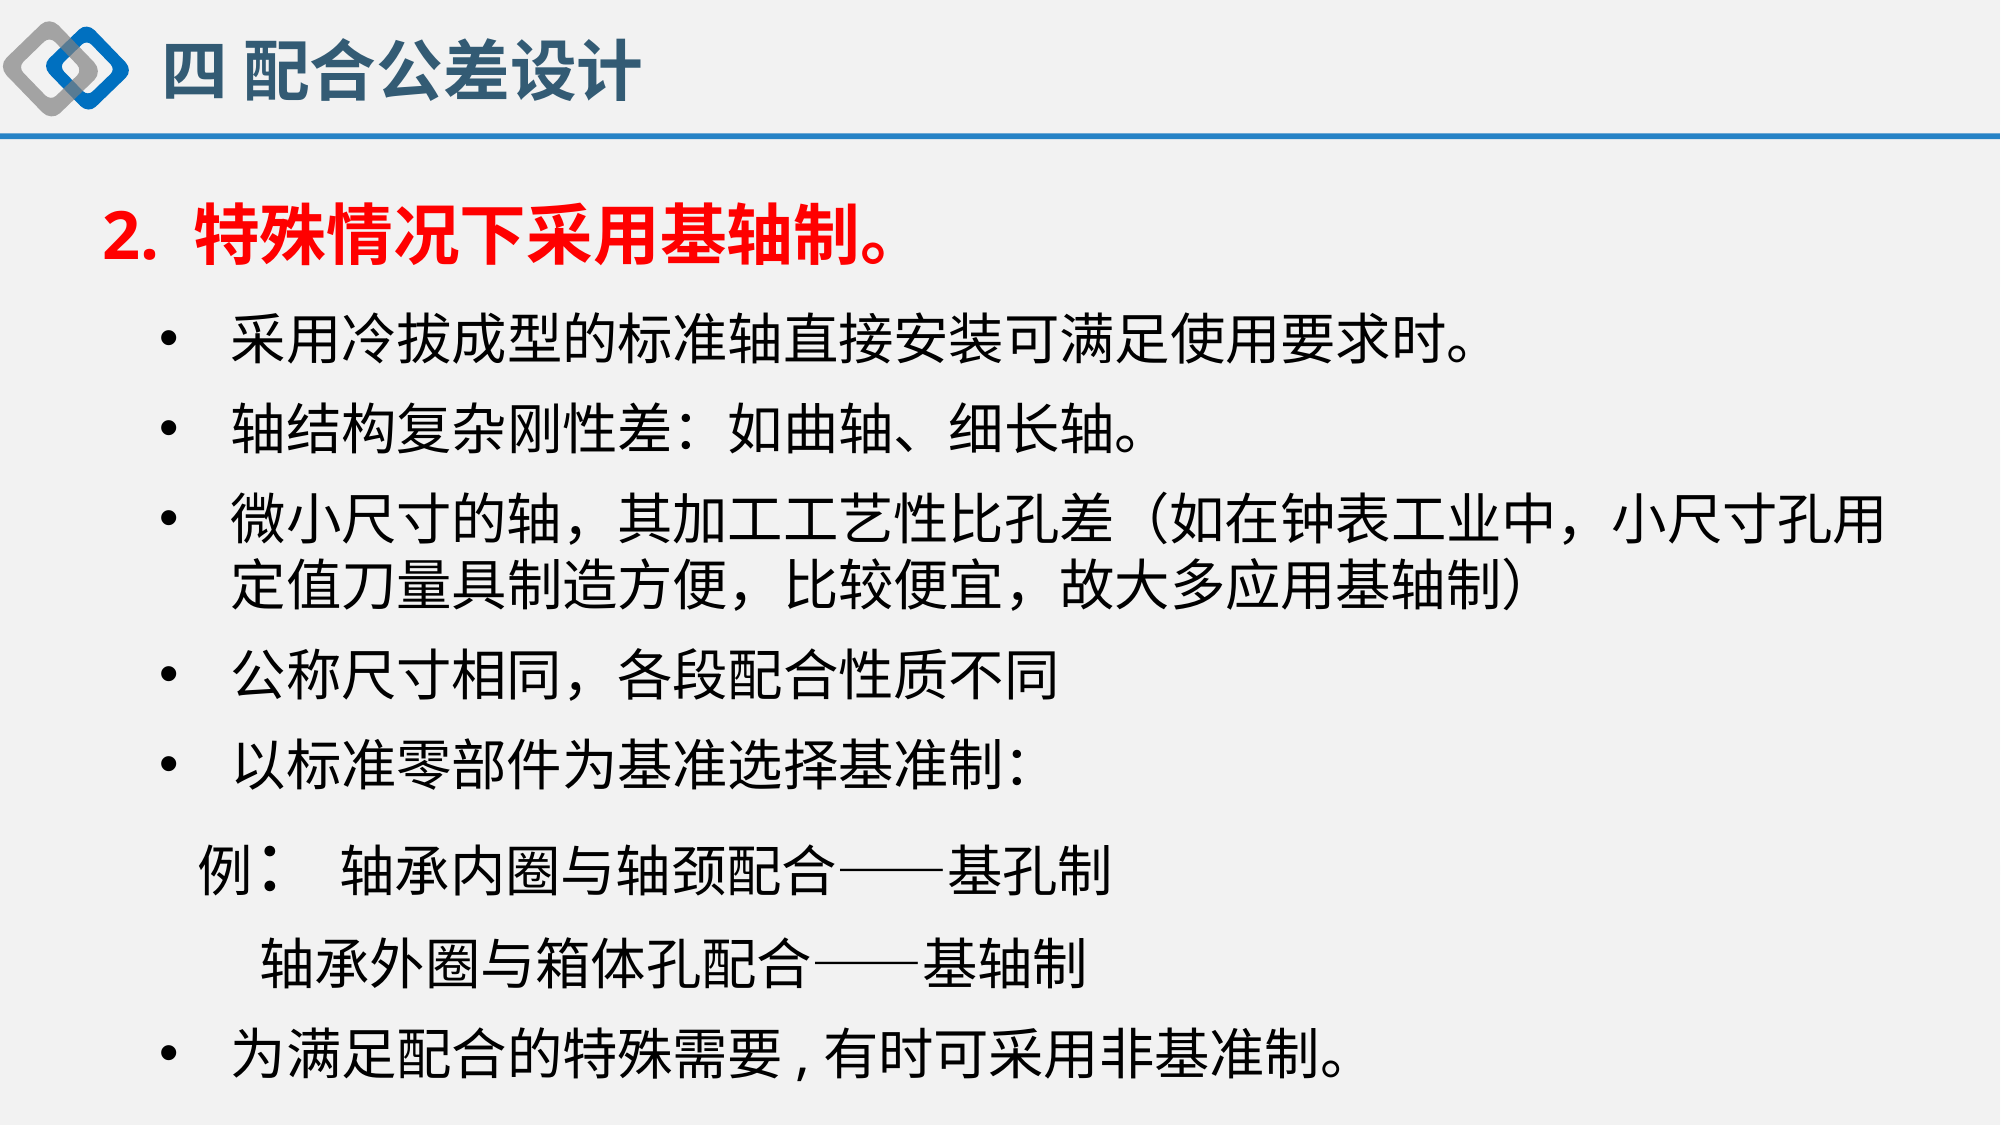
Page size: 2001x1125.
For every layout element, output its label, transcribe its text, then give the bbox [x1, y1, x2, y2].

text_box 2. 特殊情况下采用基轴制。 [87, 185, 1376, 280]
list 采用冷拔成型的标准轴直接安装可满足使用要求时。 轴结构复杂刚性差：如曲轴、细长轴。 微小尺寸的轴，其加工工艺性比孔差（如在钟表工业中，小尺寸孔用定值刀量具制造方便，比较便宜，故大多应用基轴制） 公称尺寸相同，各段配合性质不同 以标准零部件为基准选择基准制： 例： 轴承内圈与轴颈配合——基孔制 轴承外圈与箱体孔配合——基轴制 为满足配合的特殊需要,有时可采用非基准制。 [144, 296, 1935, 1094]
text_box 四 配合公差设计 [146, 0, 1038, 144]
